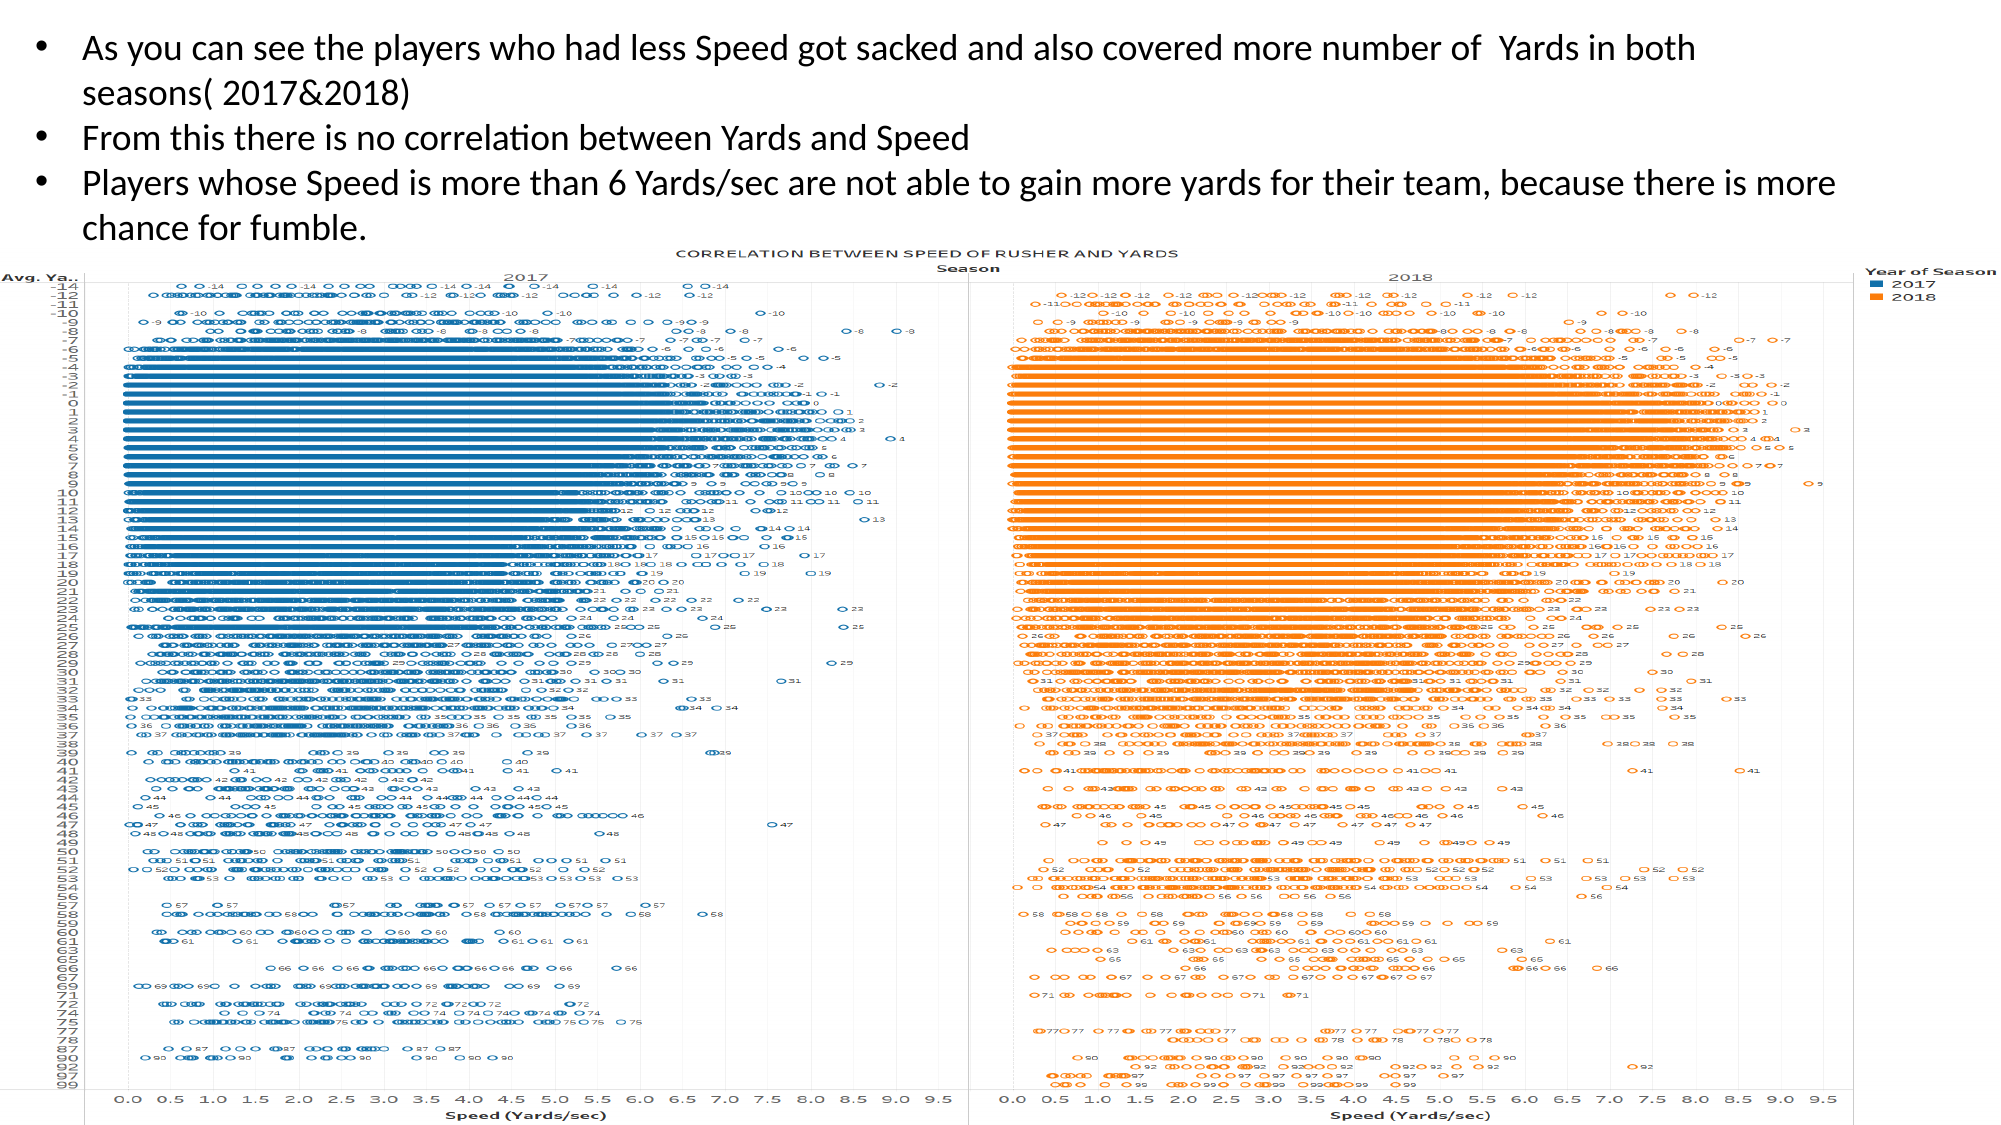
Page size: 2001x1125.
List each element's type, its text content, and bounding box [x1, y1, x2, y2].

picture [0, 244, 2000, 1125]
text_box As you can see the players who had less Speed got sacked and also covered more number of Yards in both seasons( 2017&2018) From this there is no correlation between Yards and Speed Players whose Speed is more than 6 Yards/sec are not able to gain more yards for their team, because there is more chance for fumble. [20, 15, 1943, 240]
